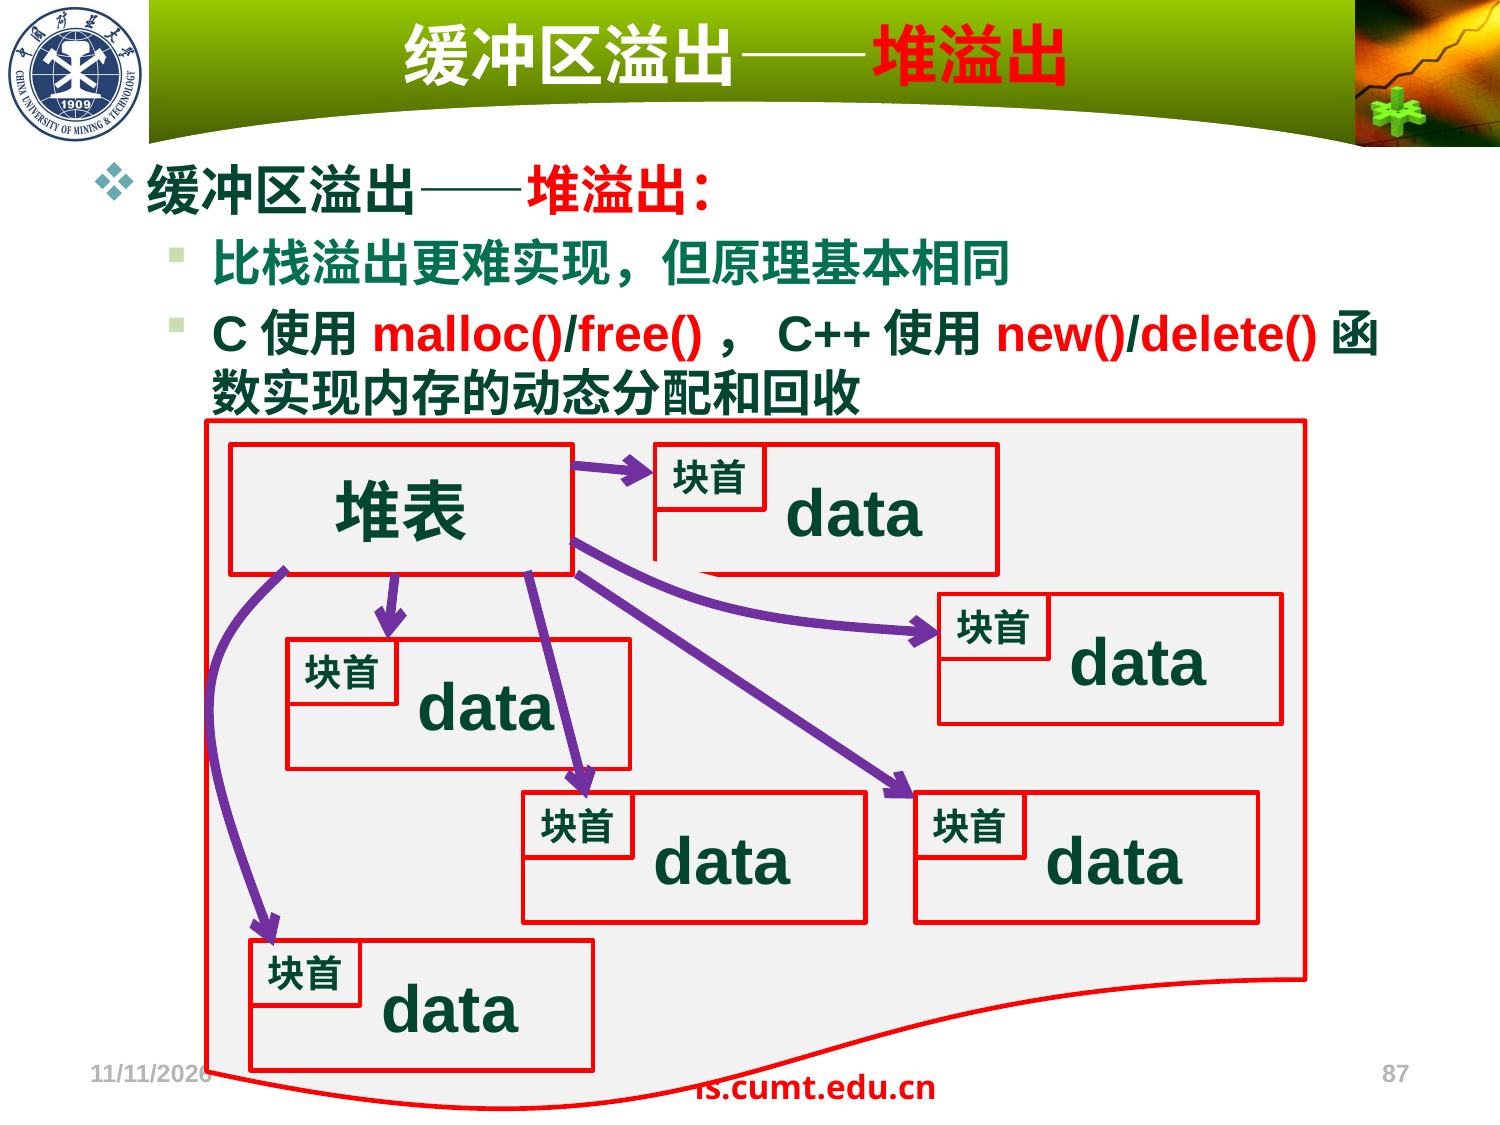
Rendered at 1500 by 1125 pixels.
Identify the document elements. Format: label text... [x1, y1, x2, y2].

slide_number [75, 1042, 201, 1103]
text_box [206, 420, 1306, 1118]
picture [1355, 0, 1500, 147]
picture [0, 0, 149, 149]
list 缓冲区溢出——堆溢出： 比栈溢出更难实现，但原理基本相同 C使用malloc()/free()，C++使用new()/delete()函数实现内存的动态分配和回收 [75, 149, 1425, 1042]
title 缓冲区溢出——堆溢出 [50, 7, 1425, 100]
slide_number 87 [1311, 1042, 1425, 1103]
